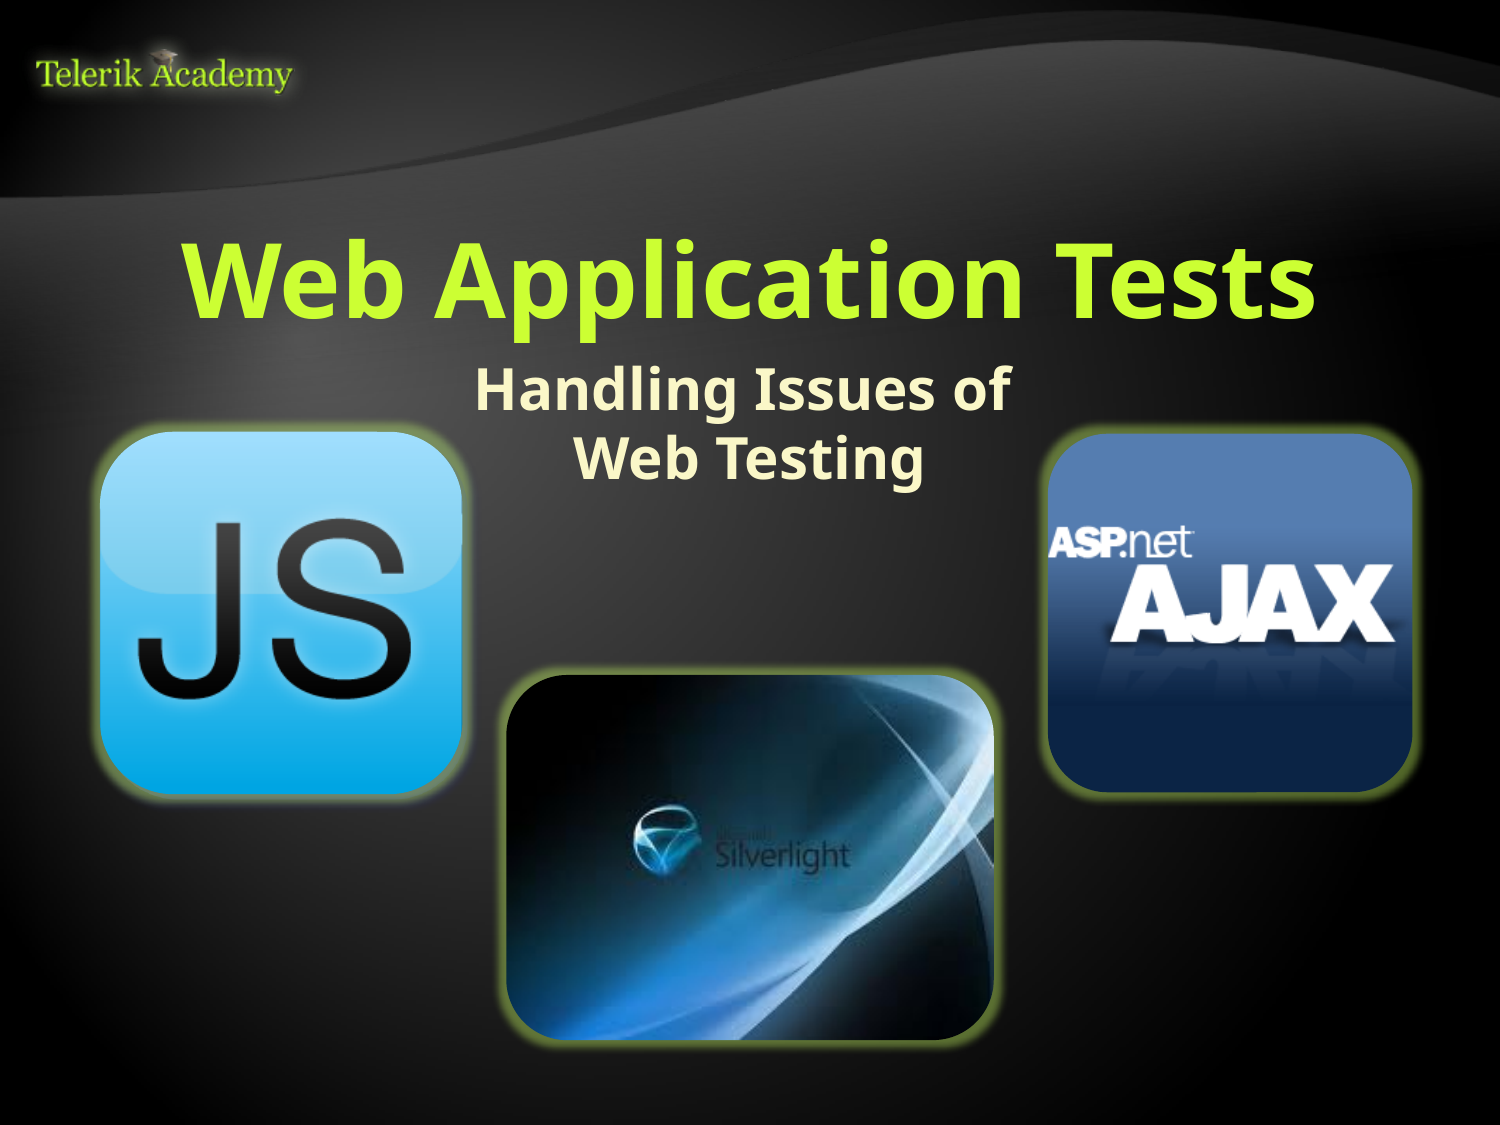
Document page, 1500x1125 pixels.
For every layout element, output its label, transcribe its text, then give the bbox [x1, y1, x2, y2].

picture [0, 0, 1500, 1125]
title Web Application Tests [99, 224, 1400, 338]
subtitle Handling Issues of Web Testing [425, 355, 1075, 488]
